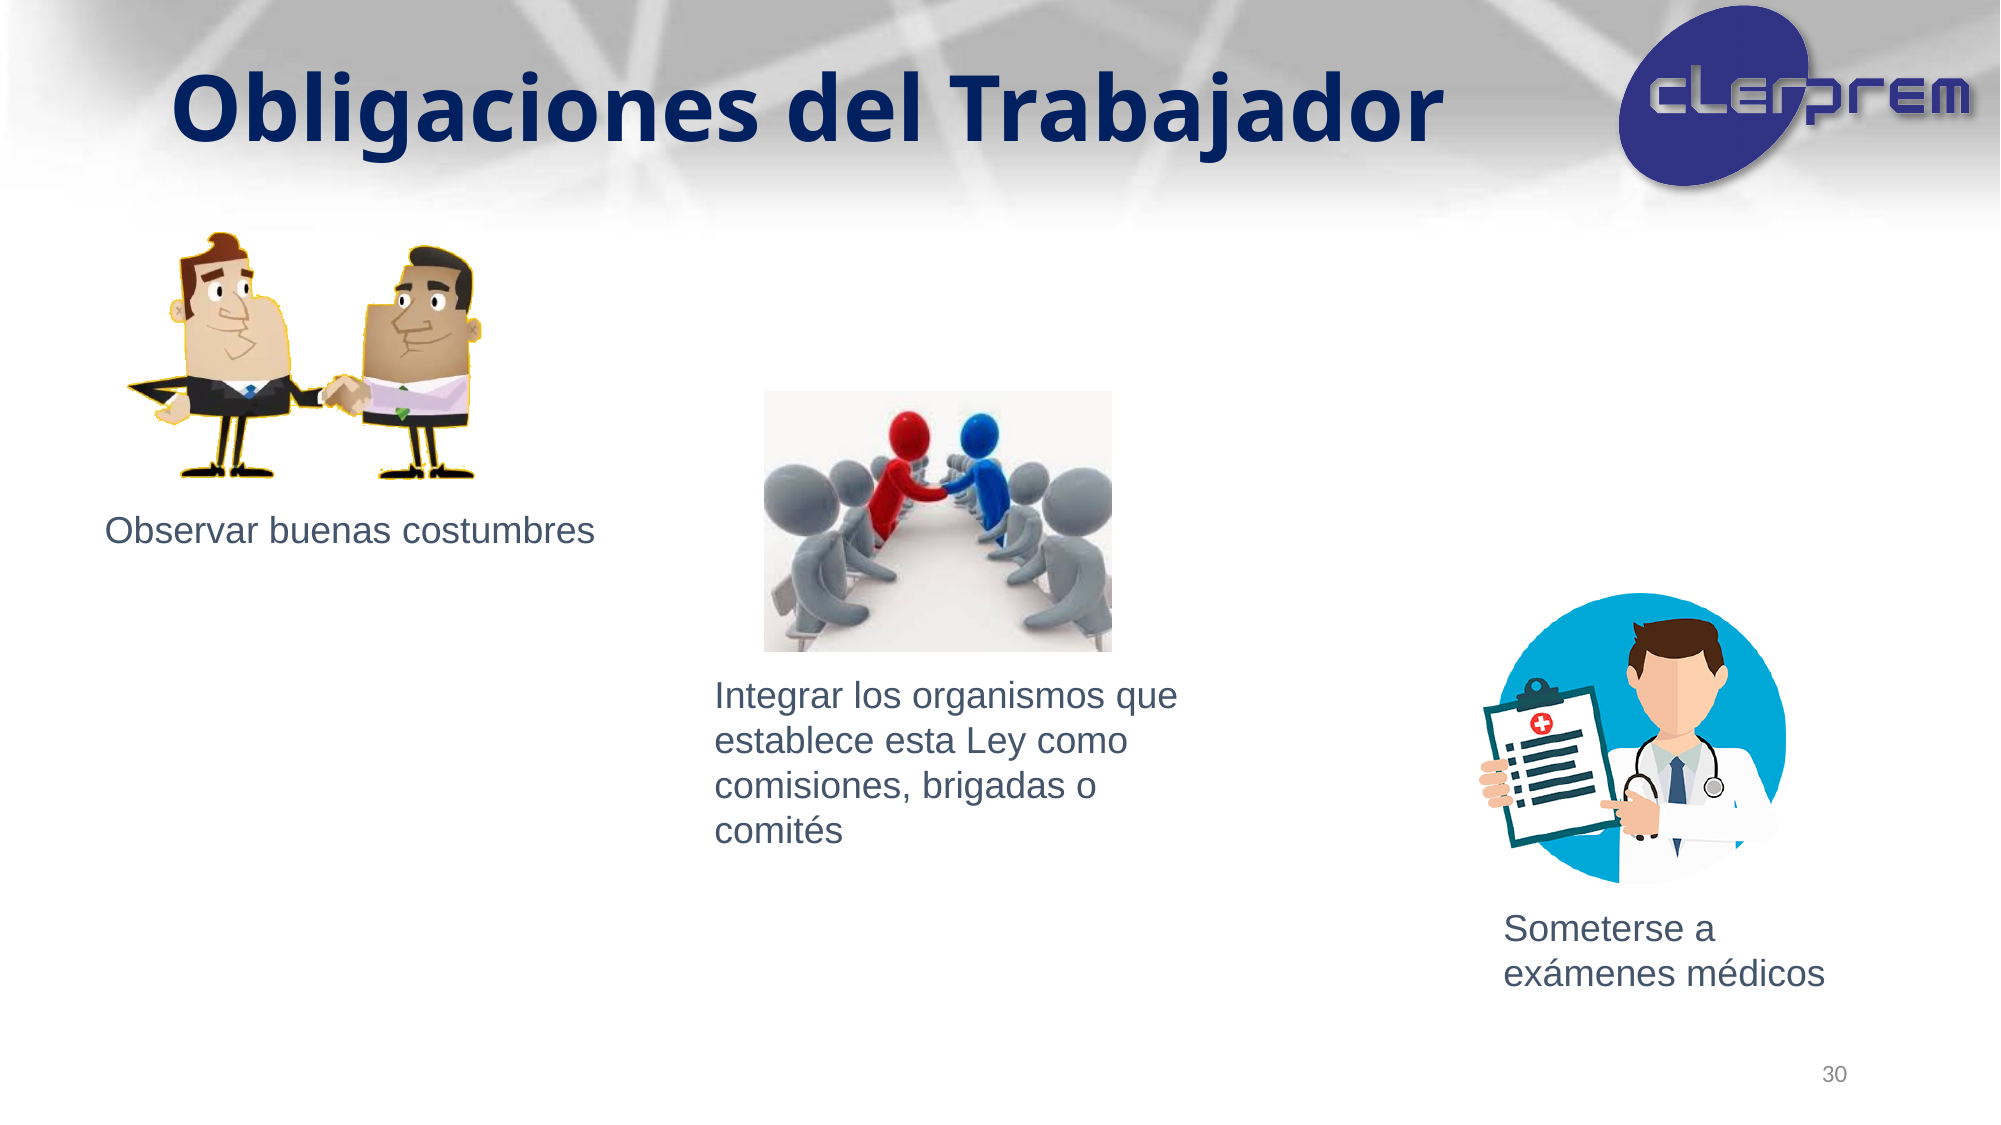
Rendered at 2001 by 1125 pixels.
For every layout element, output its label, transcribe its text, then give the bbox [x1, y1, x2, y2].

picture [763, 391, 1112, 653]
text_box Someterse a exámenes médicos [1488, 896, 1905, 1002]
text_box Integrar los organismos que establece esta Ley como comisiones, brigadas o comités [699, 664, 1213, 859]
picture [1479, 593, 1786, 884]
slide_number 30 [1412, 1042, 1863, 1103]
text_box Observar buenas costumbres [89, 499, 616, 559]
picture [0, 0, 2000, 505]
picture [1658, 593, 1786, 715]
